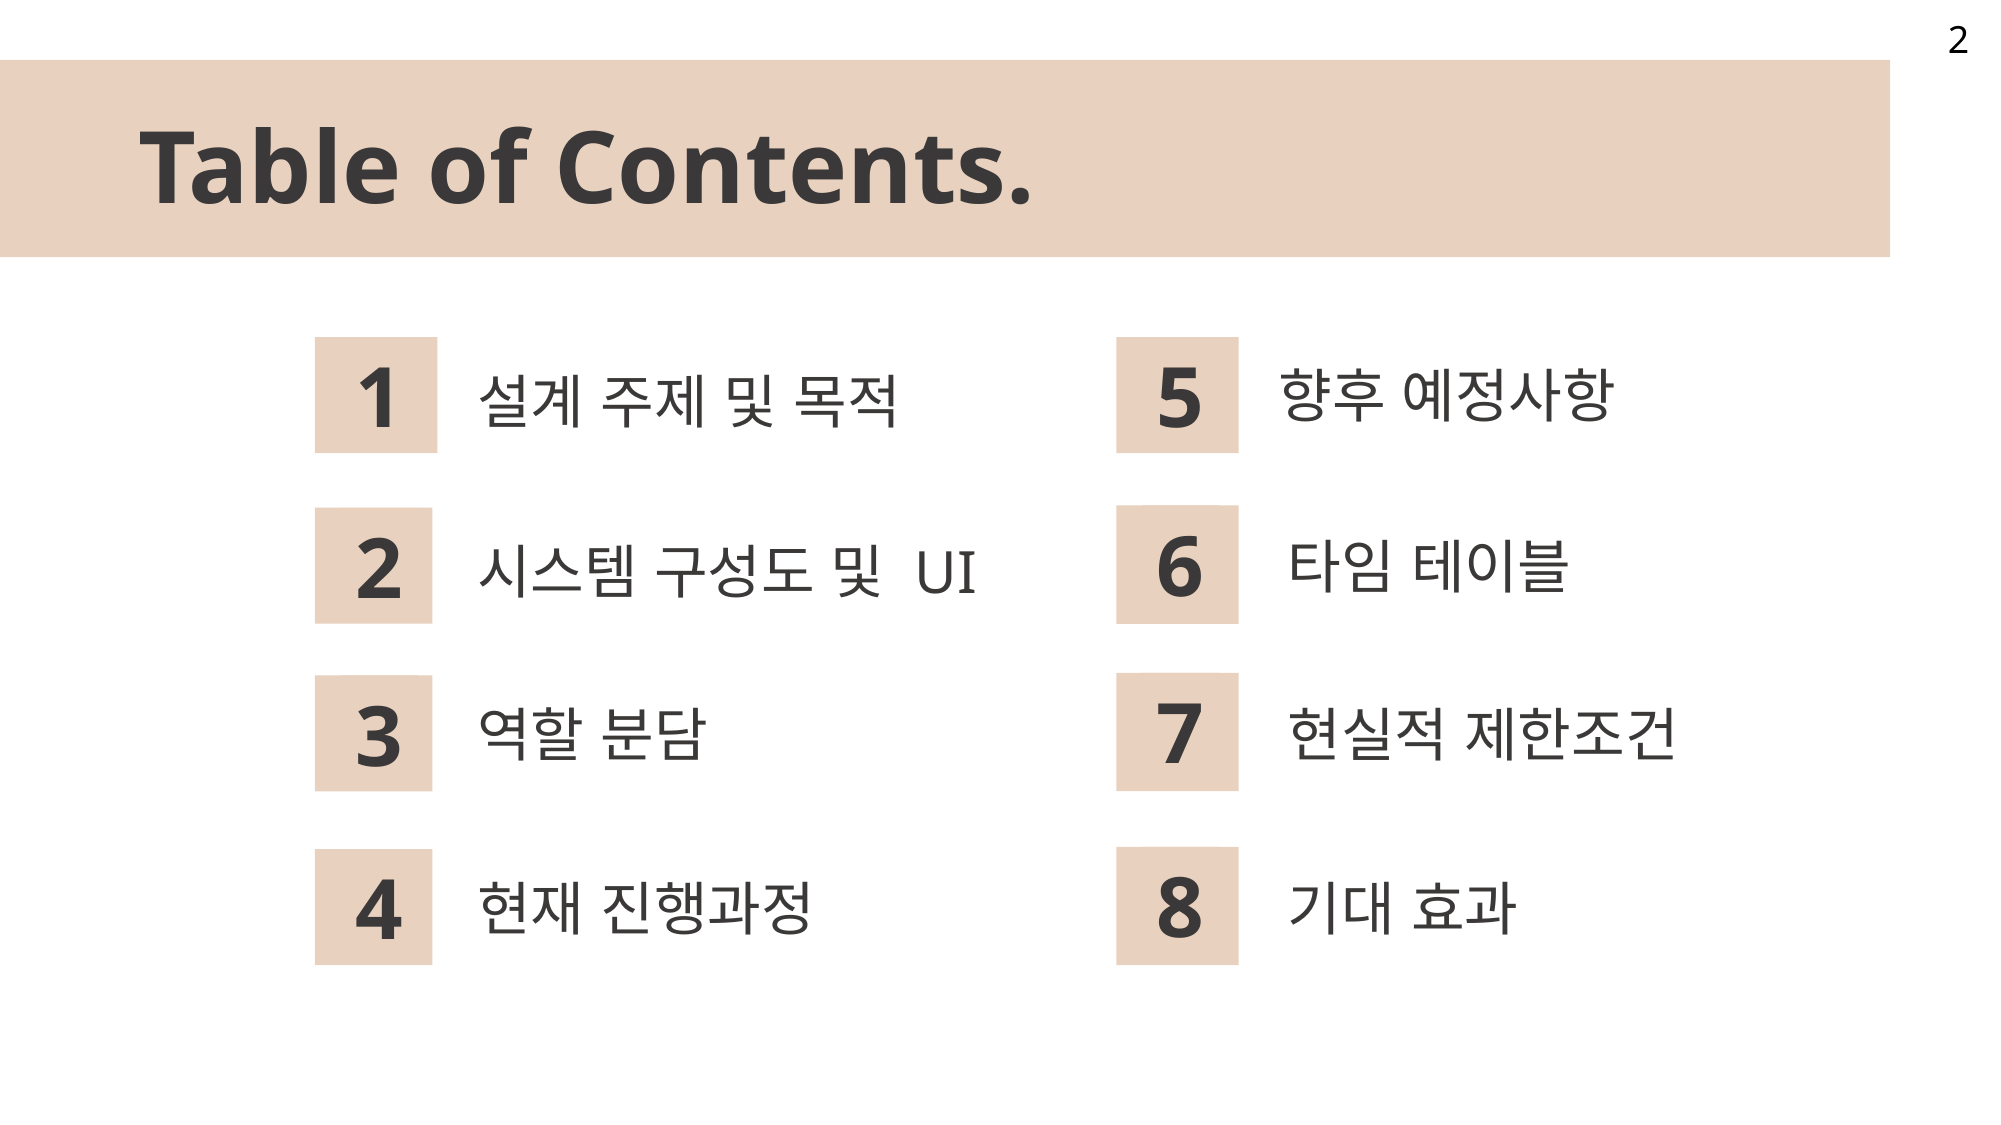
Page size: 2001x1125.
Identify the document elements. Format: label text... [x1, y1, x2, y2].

text_box 2 [1917, 8, 2000, 68]
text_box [314, 507, 1116, 624]
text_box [314, 675, 1116, 792]
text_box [0, 59, 1891, 258]
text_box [1116, 505, 2000, 624]
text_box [314, 336, 1116, 454]
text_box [314, 849, 1116, 966]
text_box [1116, 846, 2000, 966]
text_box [1116, 672, 2000, 792]
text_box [1116, 336, 2000, 454]
